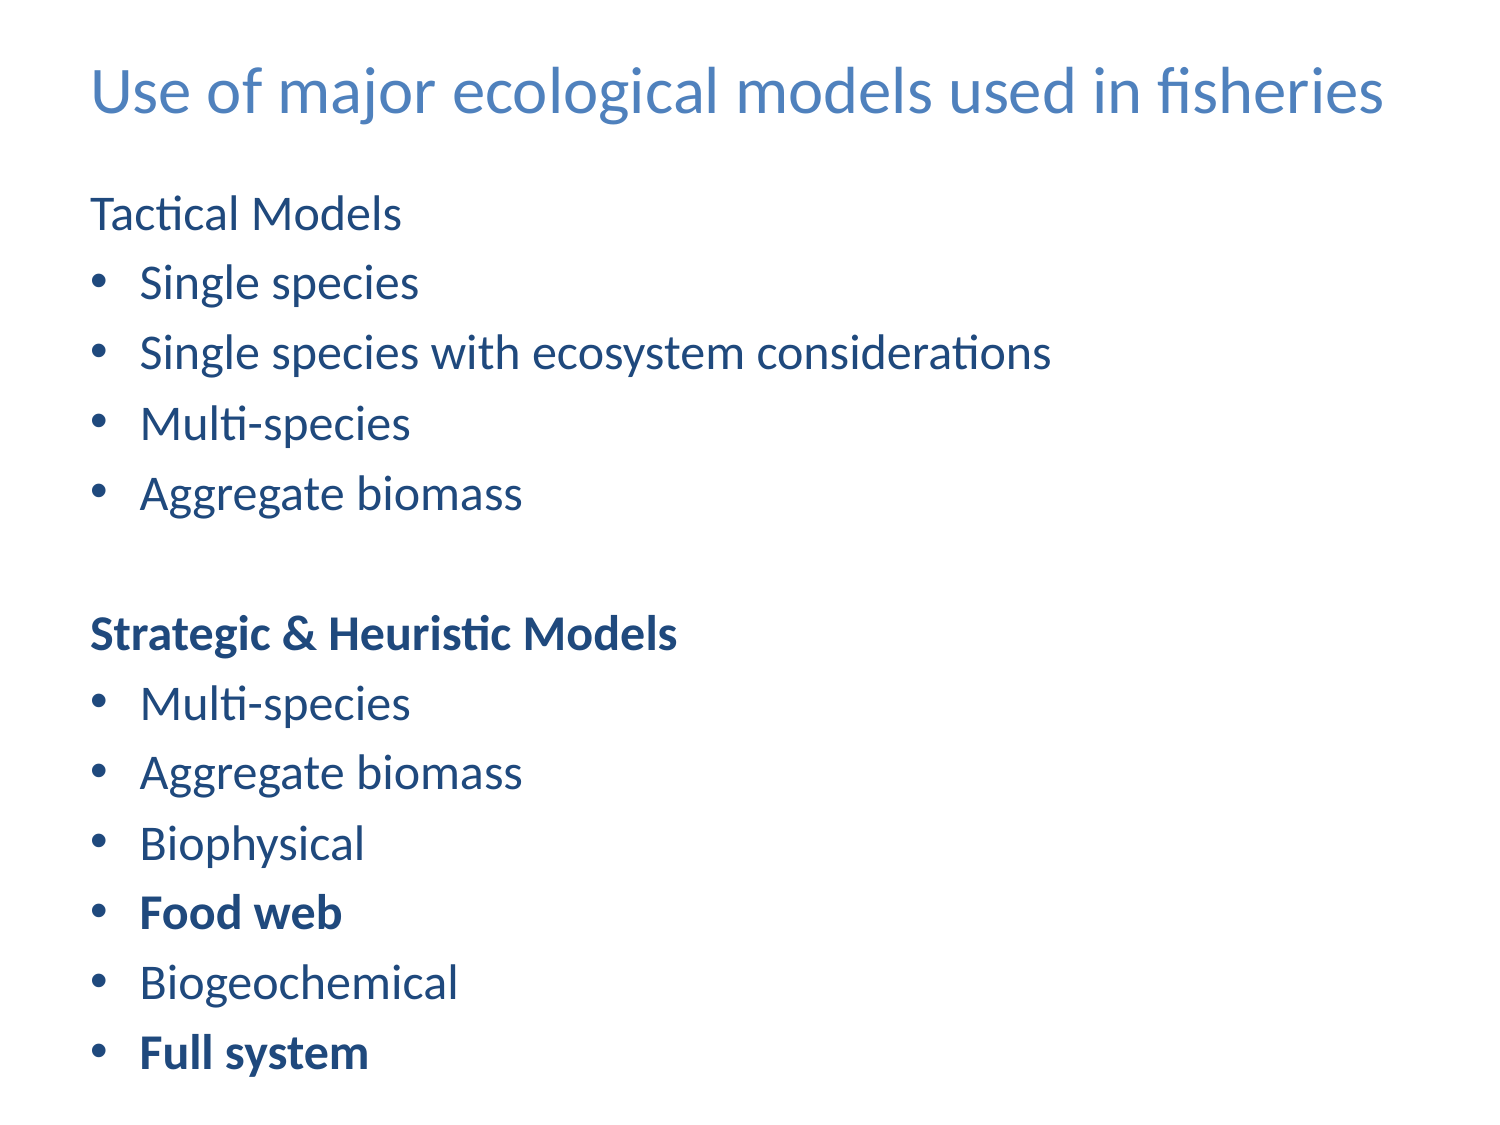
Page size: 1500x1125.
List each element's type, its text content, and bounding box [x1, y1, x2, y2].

list Tactical Models Single species Single species with ecosystem considerations Multi-species Aggregate biomass Strategic & Heuristic Models Multi-species Aggregate biomass Biophysical Food web Biogeochemical Full system [75, 172, 1425, 1090]
title Use of major ecological models used in fisheries [75, 30, 1425, 144]
